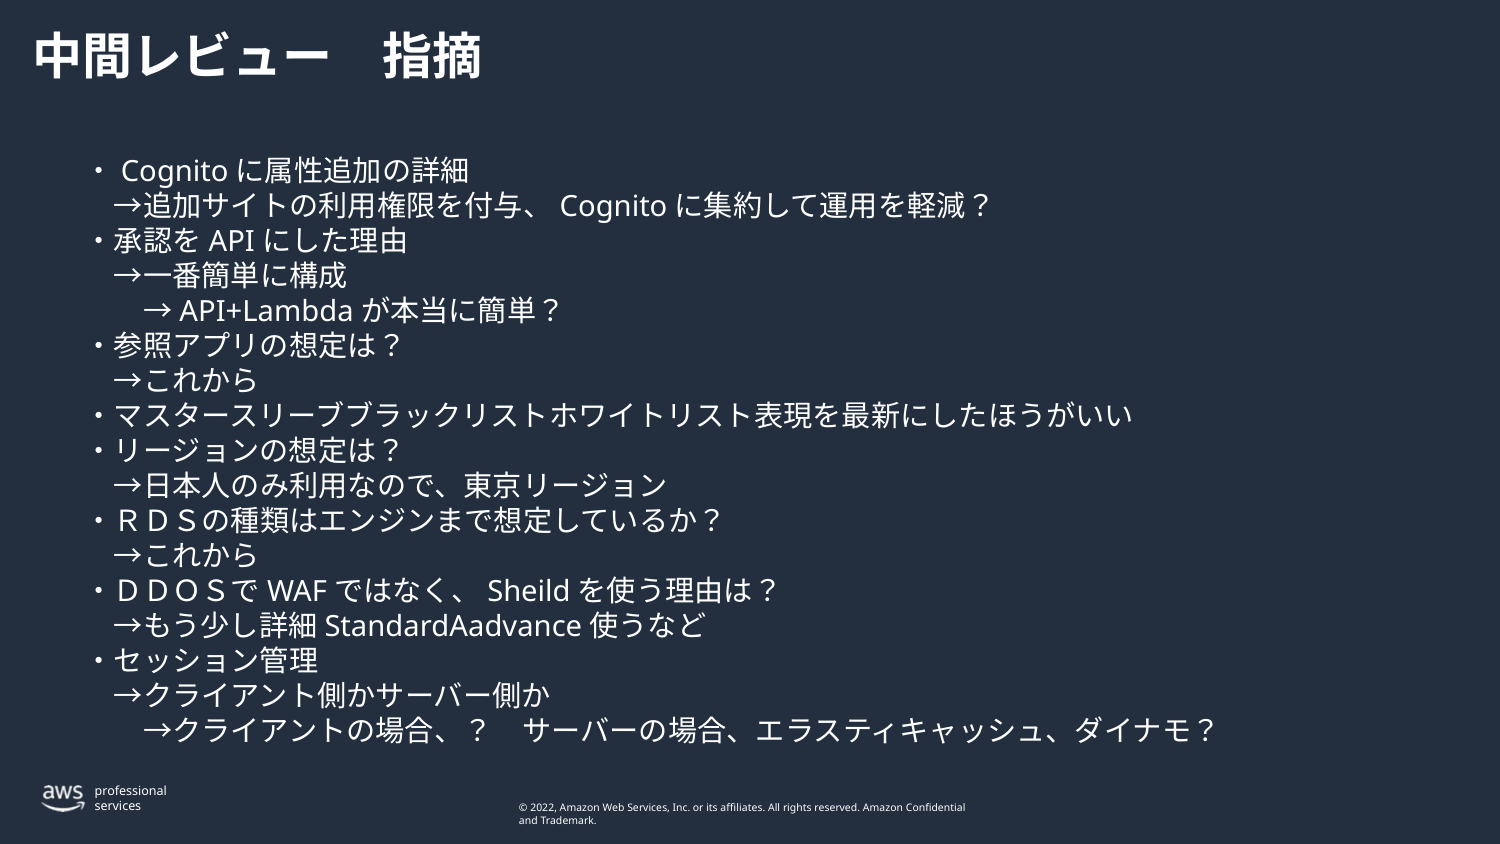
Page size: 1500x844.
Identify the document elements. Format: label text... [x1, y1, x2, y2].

picture [41, 785, 85, 812]
text_box ・Cognitoに属性追加の詳細 →追加サイトの利用権限を付与、Cognitoに集約して運用を軽減？ ・承認をAPIにした理由 →一番簡単に構成 →API+Lambdaが本当に簡単？ ・参照アプリの想定は？ →これから ・マスタースリーブブラックリストホワイトリスト表現を最新にしたほうがいい ・リージョンの想定は？ →日本人のみ利用なので、東京リージョン ・ＲＤＳの種類はエンジンまで想定しているか？ →これから ・ＤＤＯＳでWAFではなく、Sheildを使う理由は？ →もう少し詳細StandardAadvance使うなど ・セッション管理 →クライアント側かサーバー側か →クライアントの場合、？ サーバーの場合、エラスティキャッシュ、ダイナモ？ [69, 137, 1383, 763]
title 中間レビュー 指摘 [32, 25, 1383, 178]
